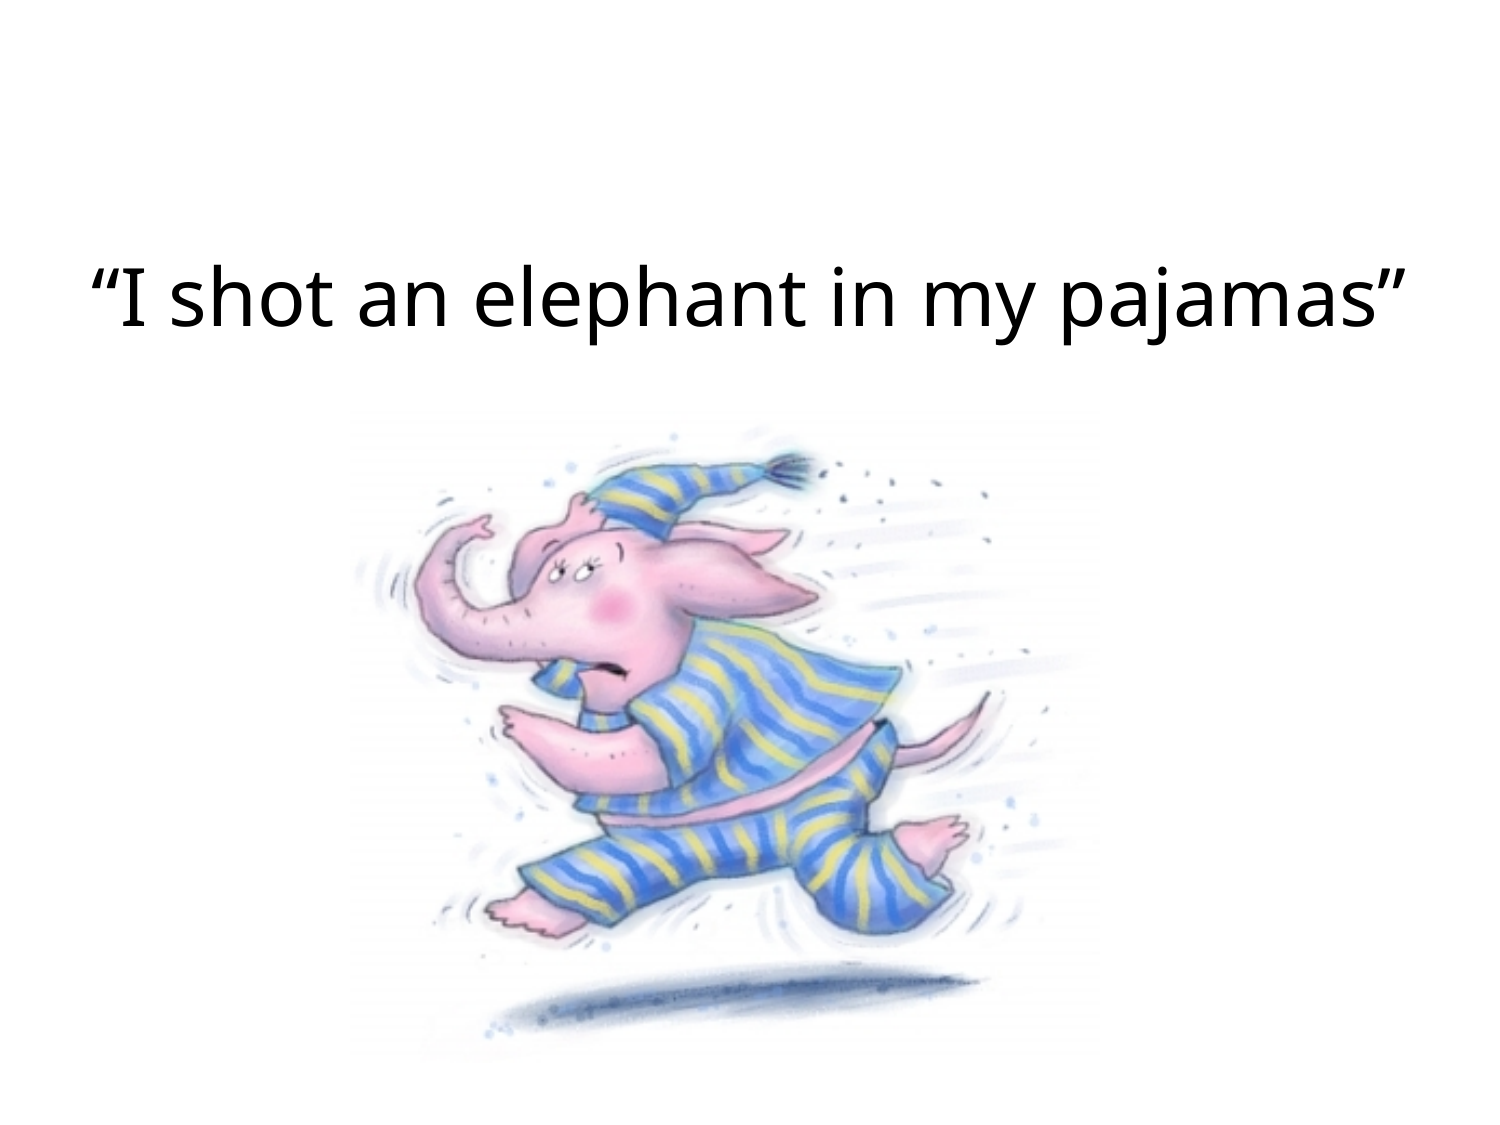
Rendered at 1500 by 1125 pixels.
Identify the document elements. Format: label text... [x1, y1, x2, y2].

title “I shot an elephant in my pajamas” [75, 200, 1425, 388]
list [349, 411, 1101, 1063]
